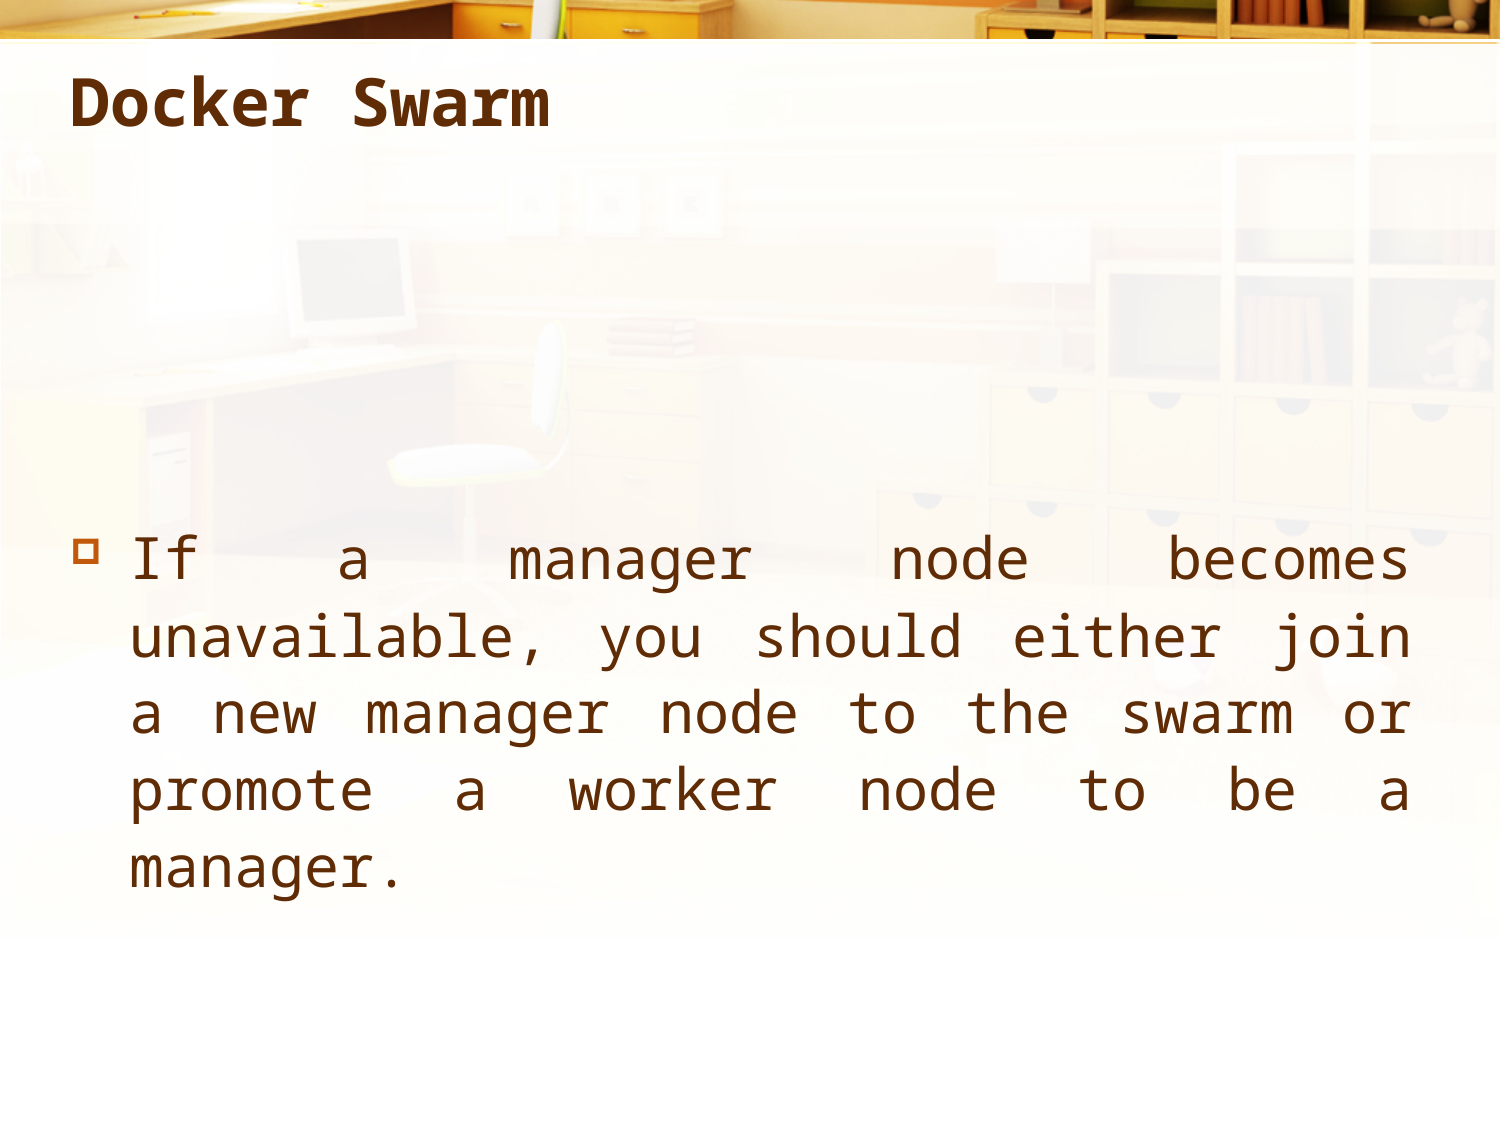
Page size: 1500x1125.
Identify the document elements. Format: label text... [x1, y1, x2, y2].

title Docker Swarm [55, 42, 1430, 149]
picture [0, 0, 1500, 39]
list If a manager node becomes unavailable, you should either join a new manager node to the swarm or promote a worker node to be a manager. [55, 186, 1428, 1040]
